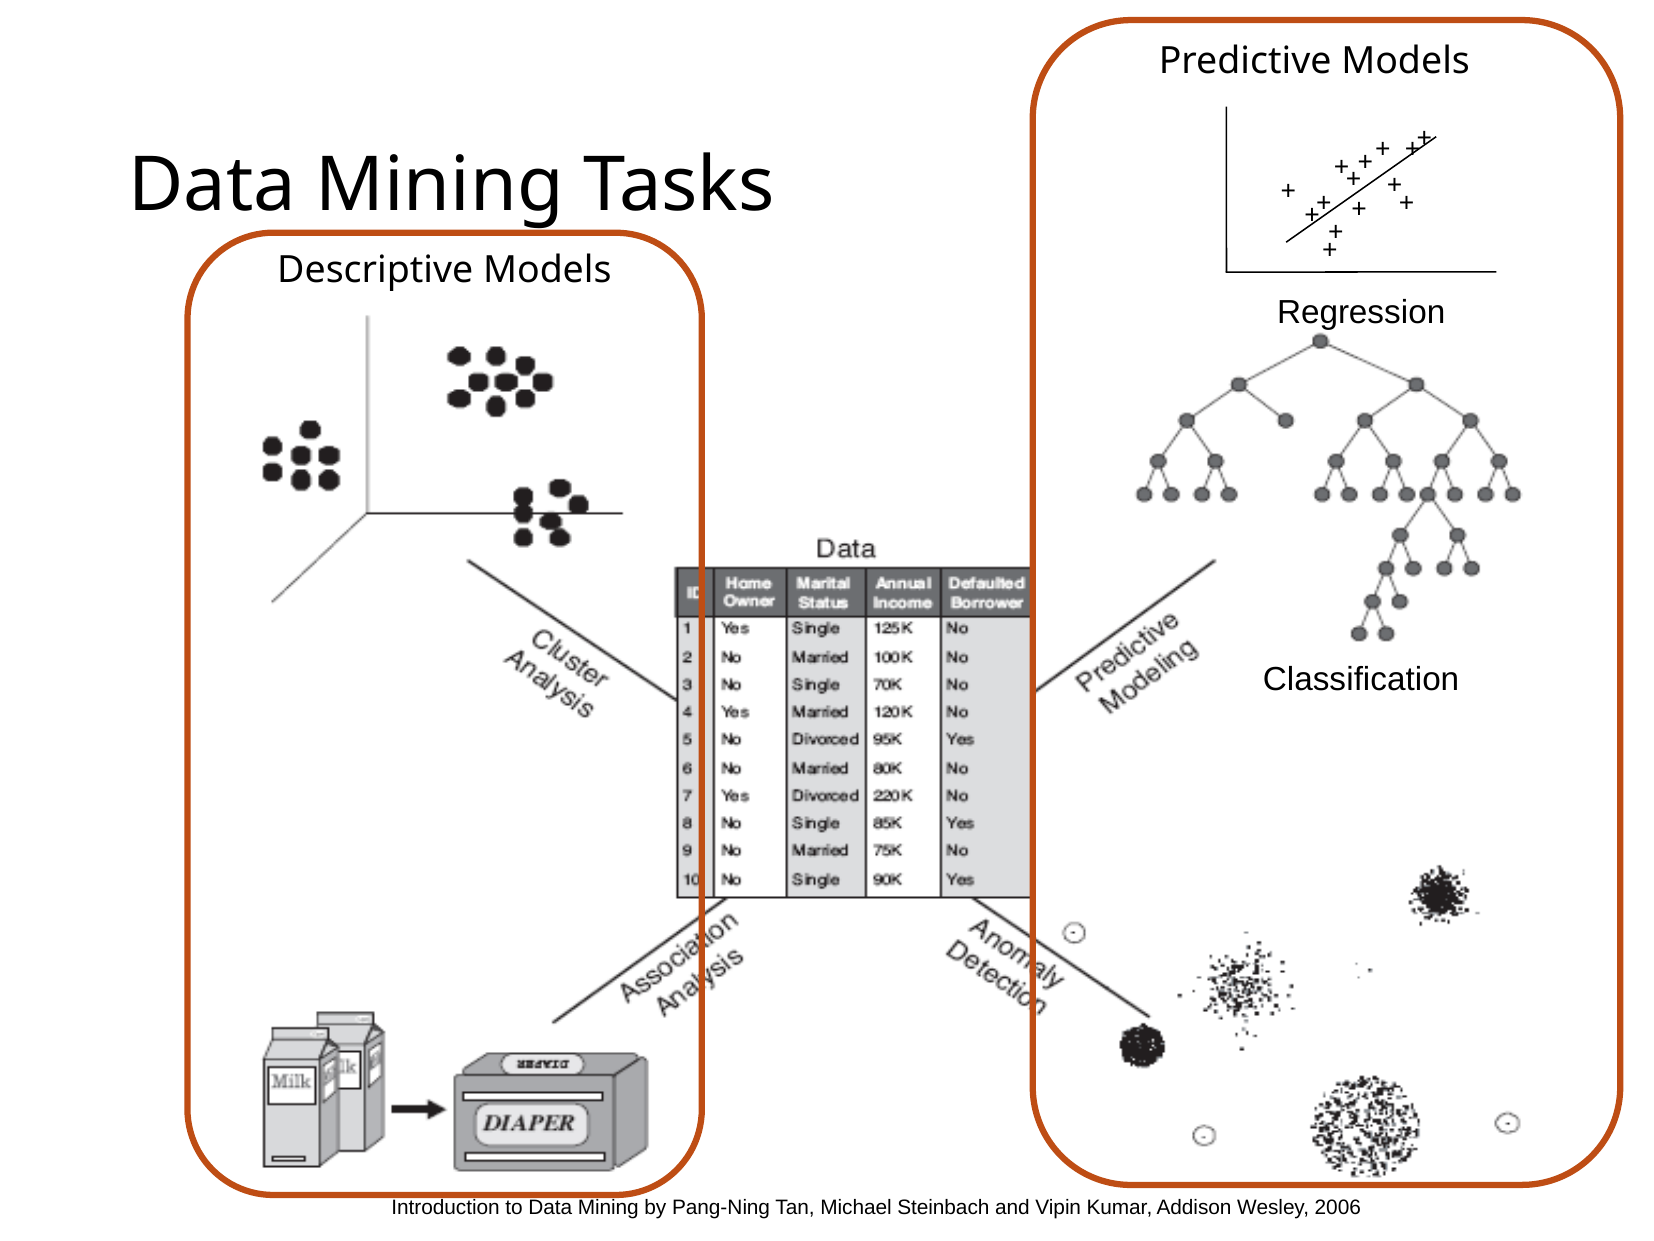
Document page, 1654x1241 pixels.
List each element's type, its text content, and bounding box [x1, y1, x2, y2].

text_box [1032, 20, 1621, 1185]
title Data Mining Tasks [113, 66, 1032, 306]
picture [702, 273, 1032, 1185]
text_box Introduction to Data Mining by Pang-Ning Tan, Michael Steinbach and Vipin Kumar, Addison Wesley, 2006 [376, 1184, 1628, 1241]
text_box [187, 232, 702, 1195]
